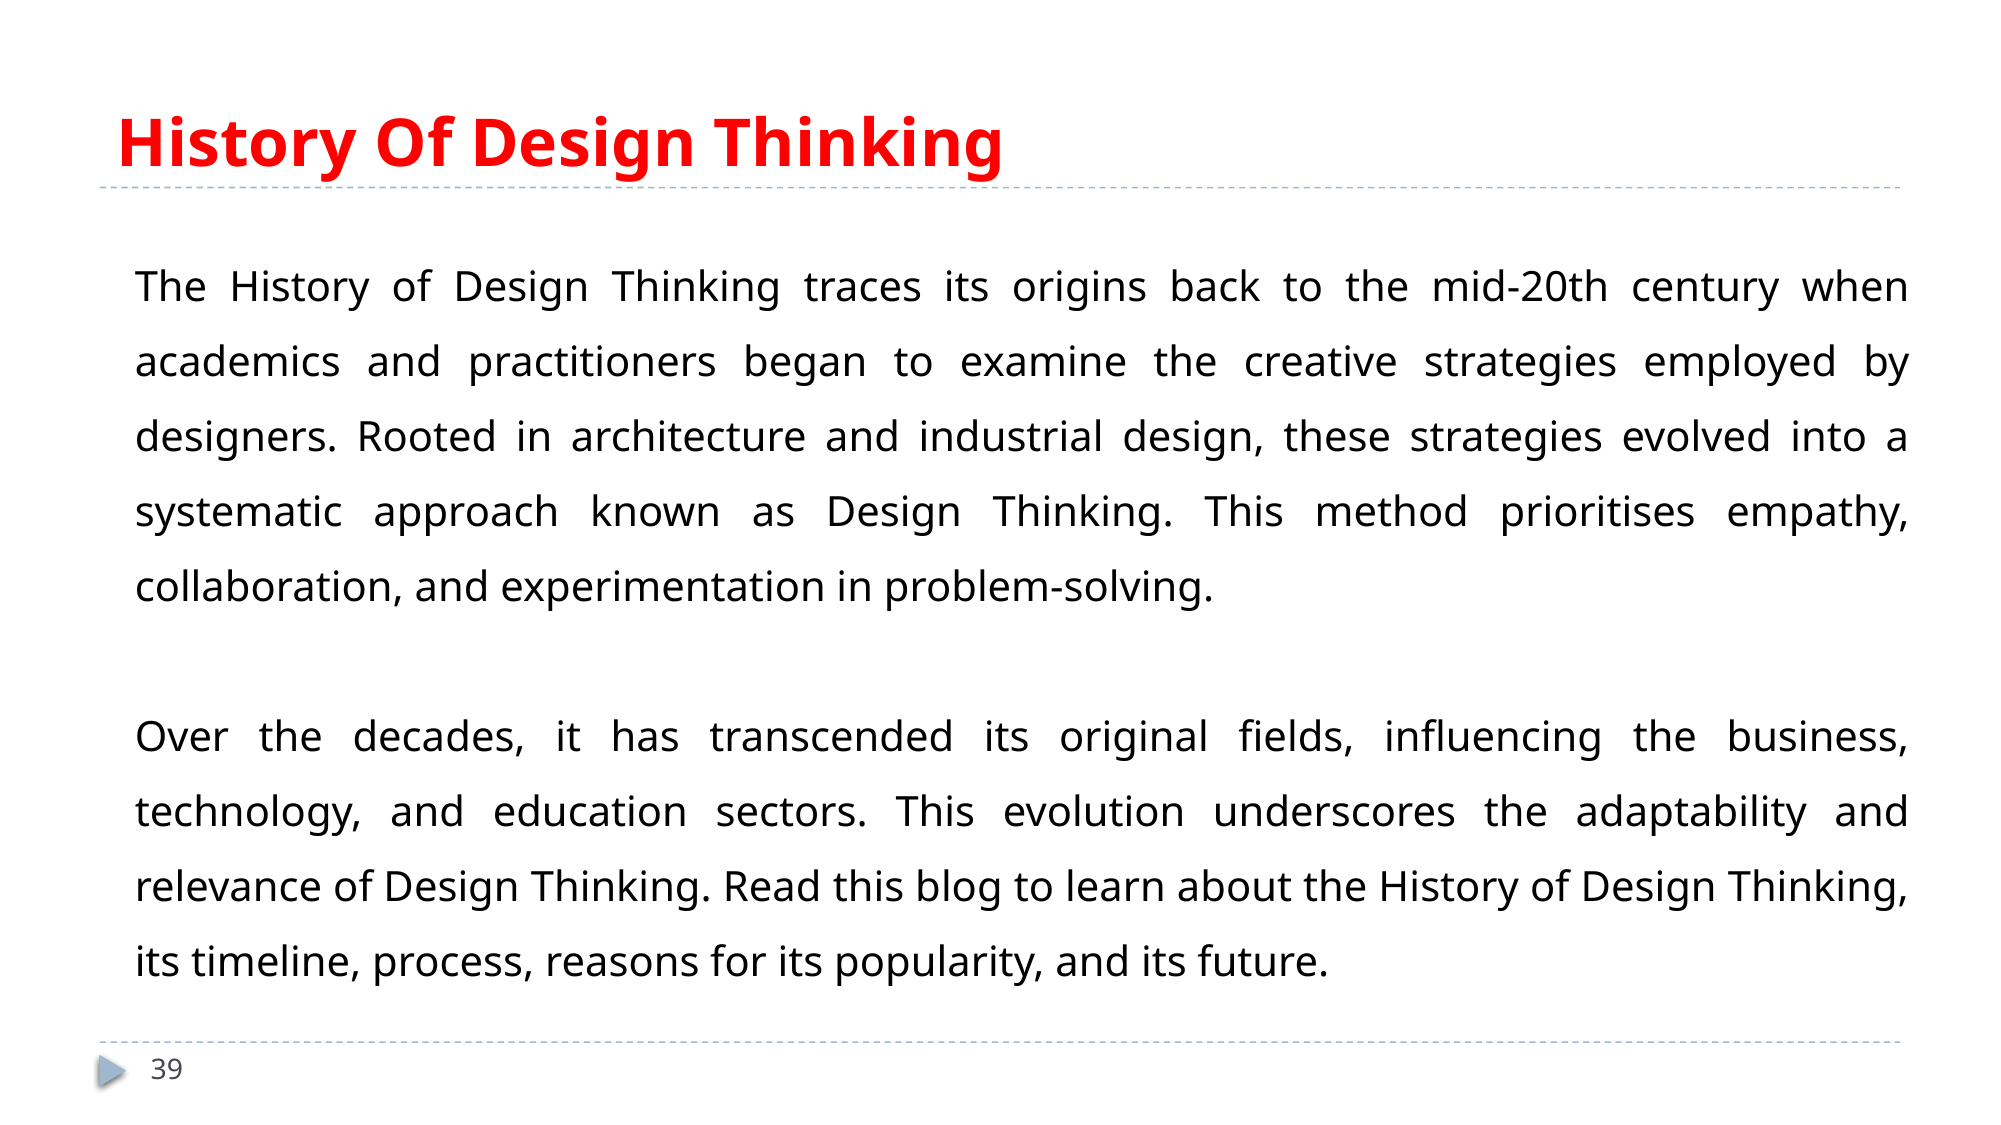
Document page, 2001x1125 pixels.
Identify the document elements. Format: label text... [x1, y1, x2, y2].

slide_number 39 [133, 1042, 568, 1103]
title History Of Design Thinking [99, 37, 1900, 188]
text_box The History of Design Thinking traces its origins back to the mid-20th century when academics and practitioners began to examine the creative strategies employed by designers. Rooted in architecture and industrial design, these strategies evolved into a systematic approach known as Design Thinking. This method prioritises empathy, collaboration, and experimentation in problem-solving. Over the decades, it has transcended its original fields, influencing the business, technology, and education sectors. This evolution underscores the adaptability and relevance of Design Thinking. Read this blog to learn about the History of Design Thinking, its timeline, process, reasons for its popularity, and its future. [120, 227, 1925, 993]
